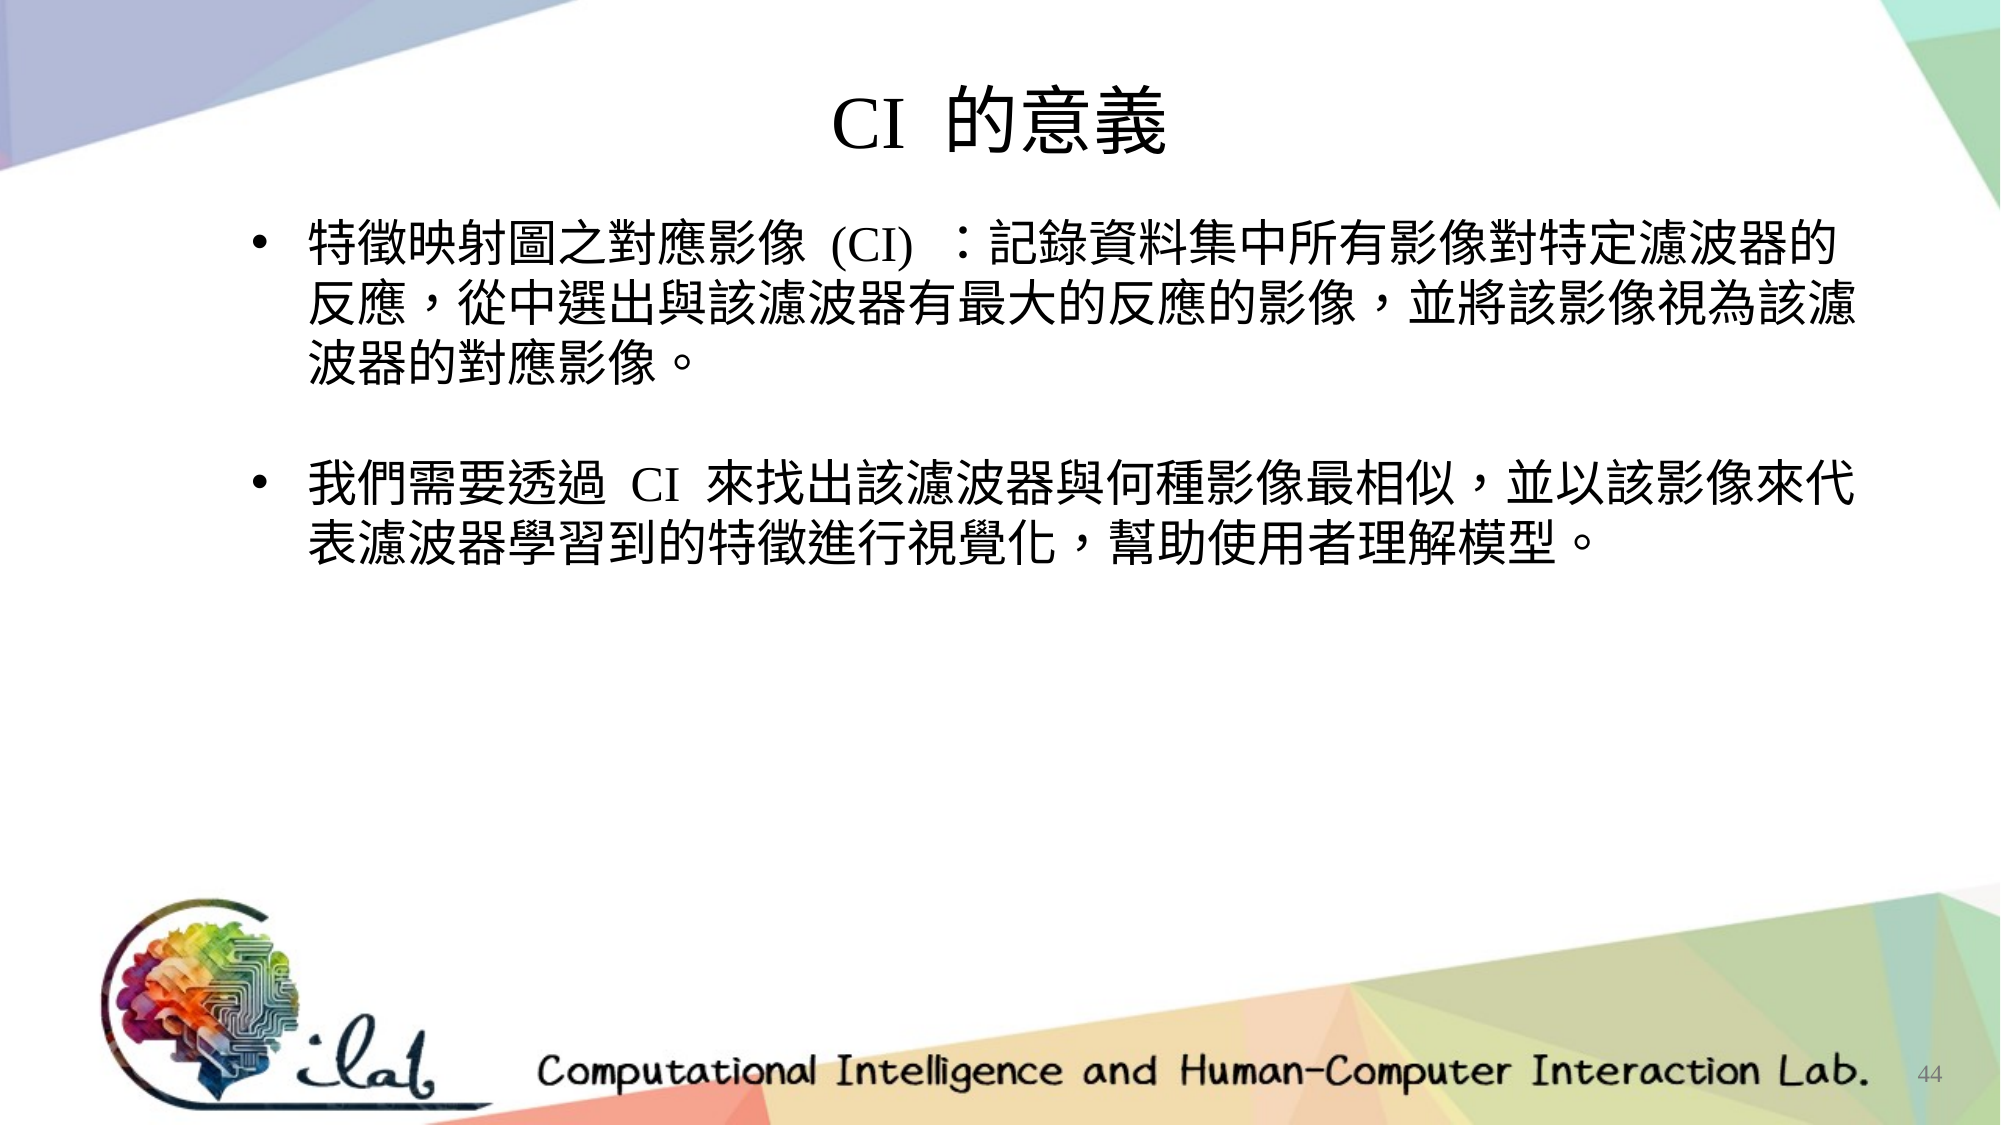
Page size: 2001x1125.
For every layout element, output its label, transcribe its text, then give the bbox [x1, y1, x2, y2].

slide_number 44 [1507, 1042, 1958, 1103]
text_box CI 的意義 [816, 65, 1184, 171]
picture [0, 0, 2001, 1125]
text_box 特徵映射圖之對應影像 (CI) ：記錄資料集中所有影像對特定濾波器的反應，從中選出與該濾波器有最大的反應的影像，並將該影像視為該濾波器的對應影像。 我們需要透過 CI 來找出該濾波器與何種影像最相似，並以該影像來代表濾波器學習到的特徵進行視覺化，幫助使用者理解模型。 [236, 204, 1880, 579]
